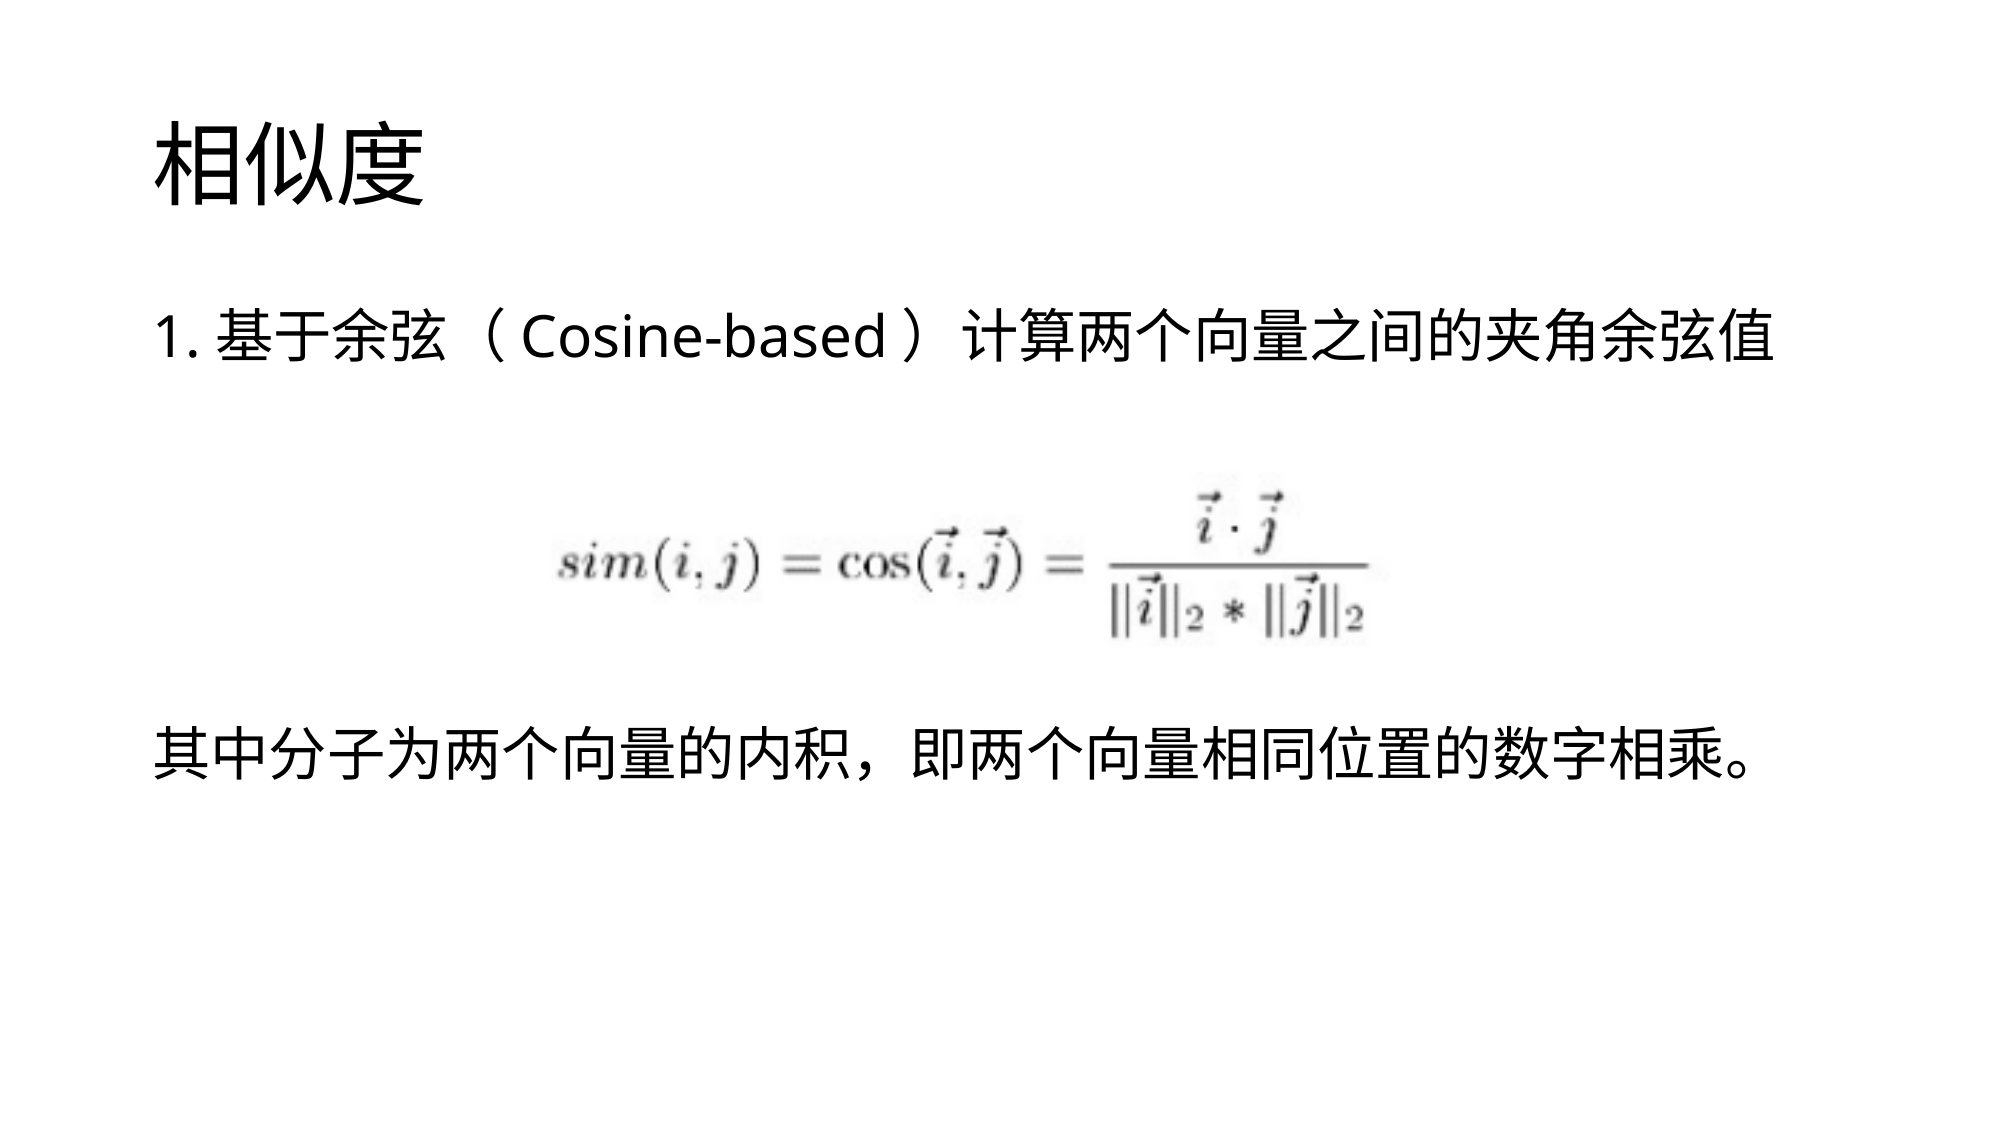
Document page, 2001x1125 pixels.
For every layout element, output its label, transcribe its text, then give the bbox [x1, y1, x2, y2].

title 相似度 [137, 59, 1863, 278]
list 1.基于余弦（Cosine-based）计算两个向量之间的夹角余弦值 其中分子为两个向量的内积，即两个向量相同位置的数字相乘。 [137, 299, 1863, 1014]
picture [551, 450, 1415, 687]
